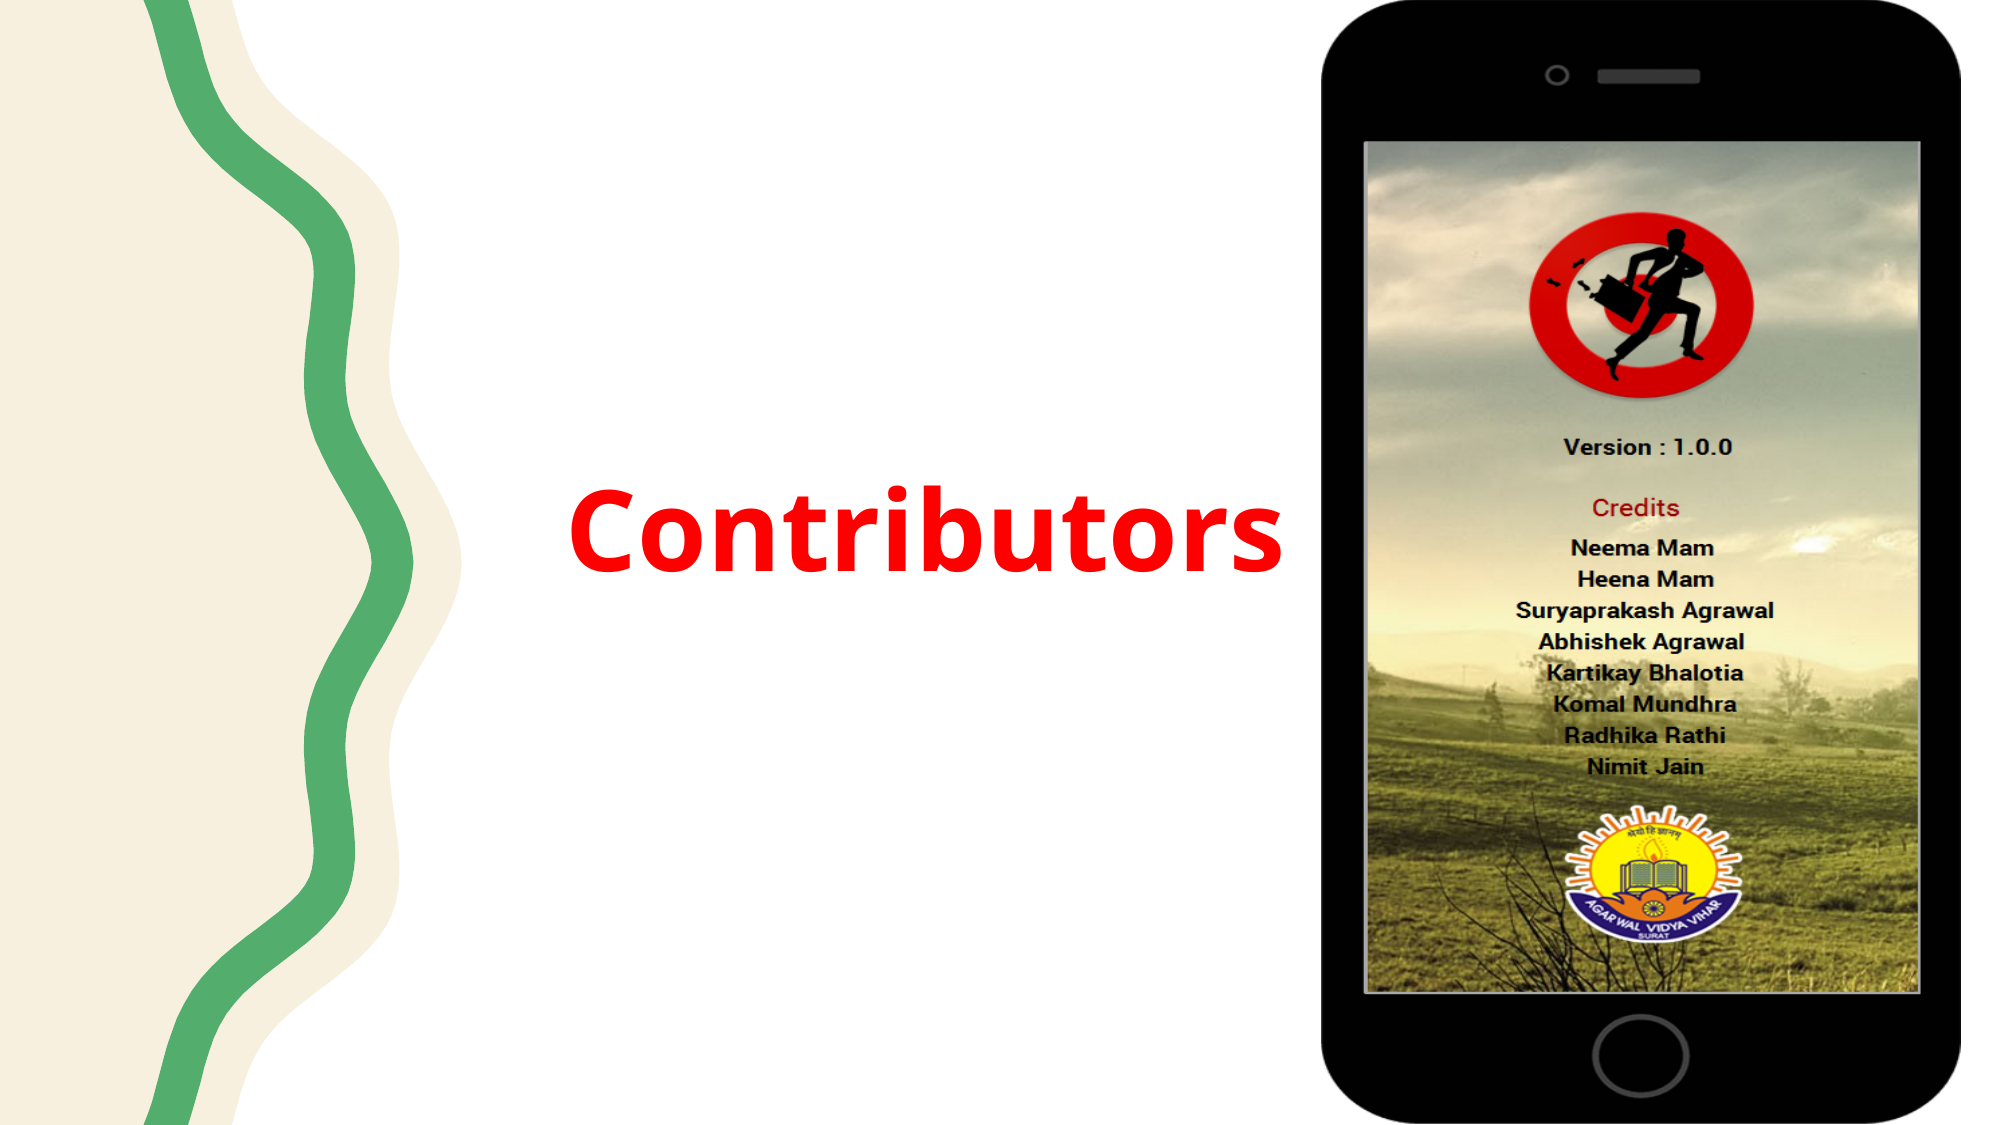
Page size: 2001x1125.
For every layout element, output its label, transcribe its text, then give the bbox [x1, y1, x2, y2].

picture [1321, 0, 1961, 1125]
text_box Contributors [550, 451, 1302, 602]
